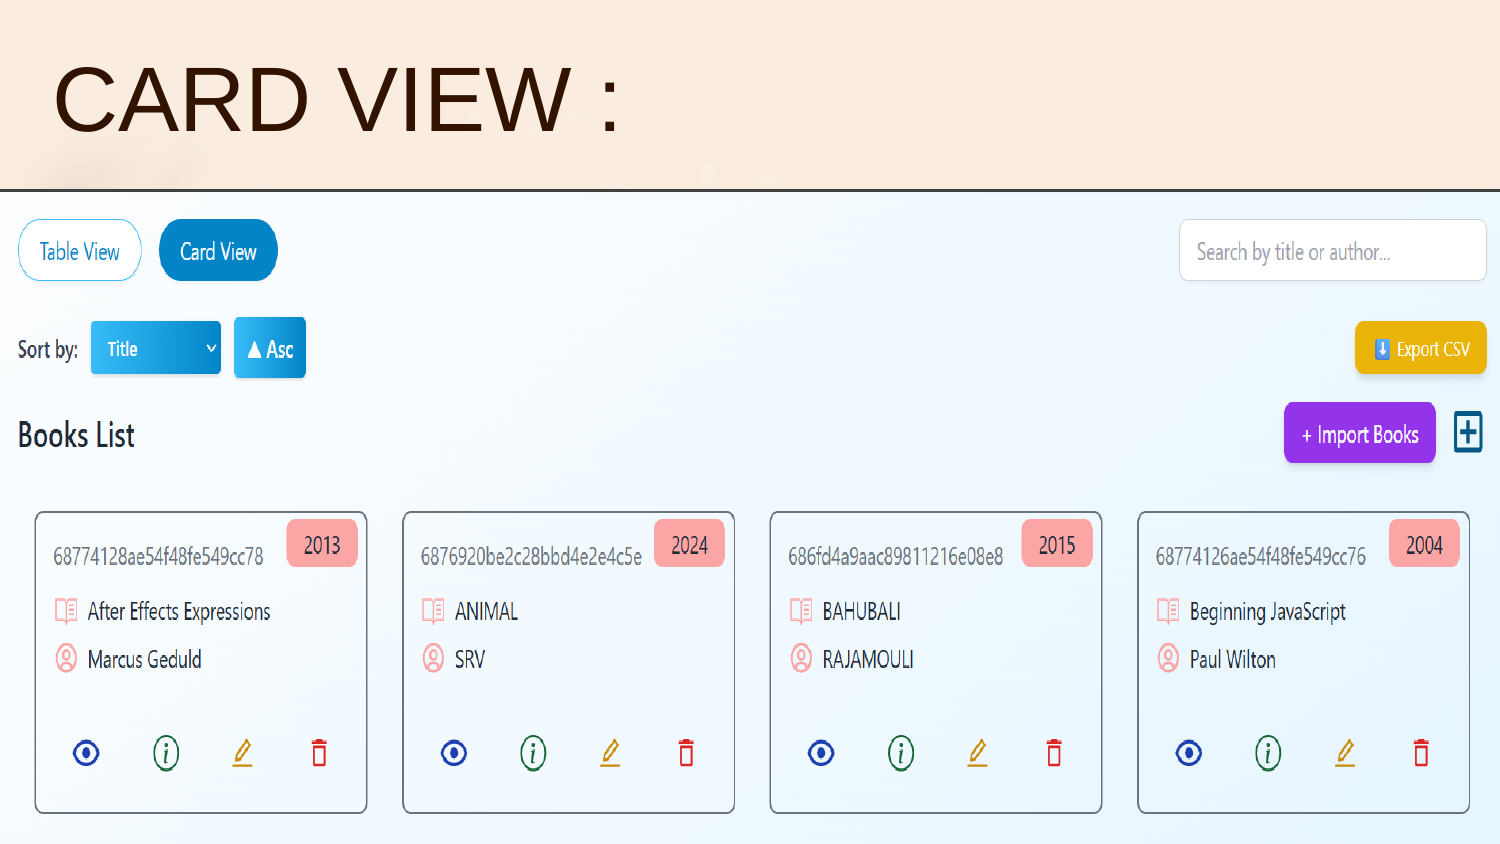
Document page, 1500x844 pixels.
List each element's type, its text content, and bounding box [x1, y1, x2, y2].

title CARD VIEW : [37, 37, 1449, 152]
picture [0, 189, 1500, 844]
